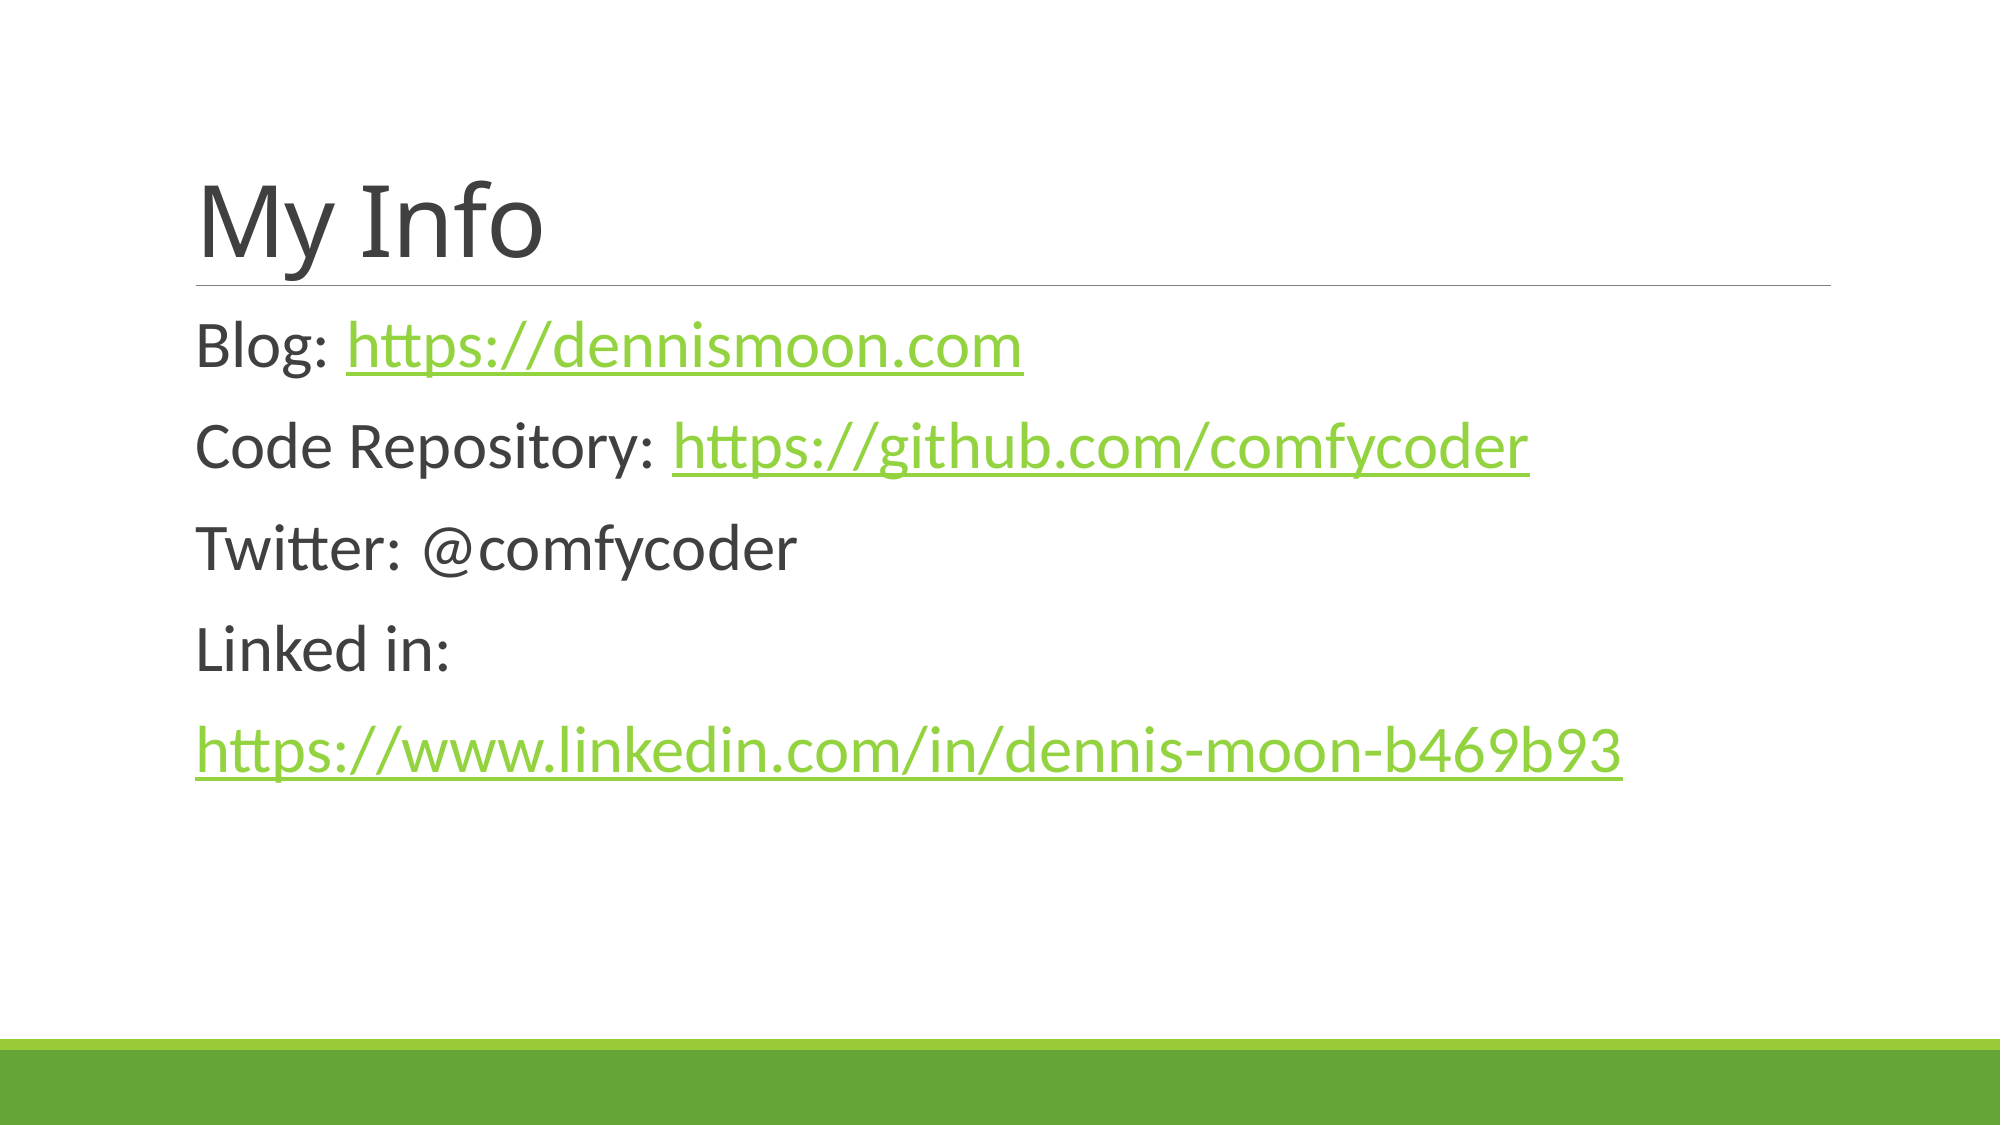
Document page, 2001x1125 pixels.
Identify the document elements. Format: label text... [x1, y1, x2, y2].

title My Info [180, 47, 1830, 285]
list Blog: https://dennismoon.com Code Repository: https://github.com/comfycoder Twitter: @comfycoder Linked in: https://www.linkedin.com/in/dennis-moon-b469b93 [180, 302, 1830, 963]
